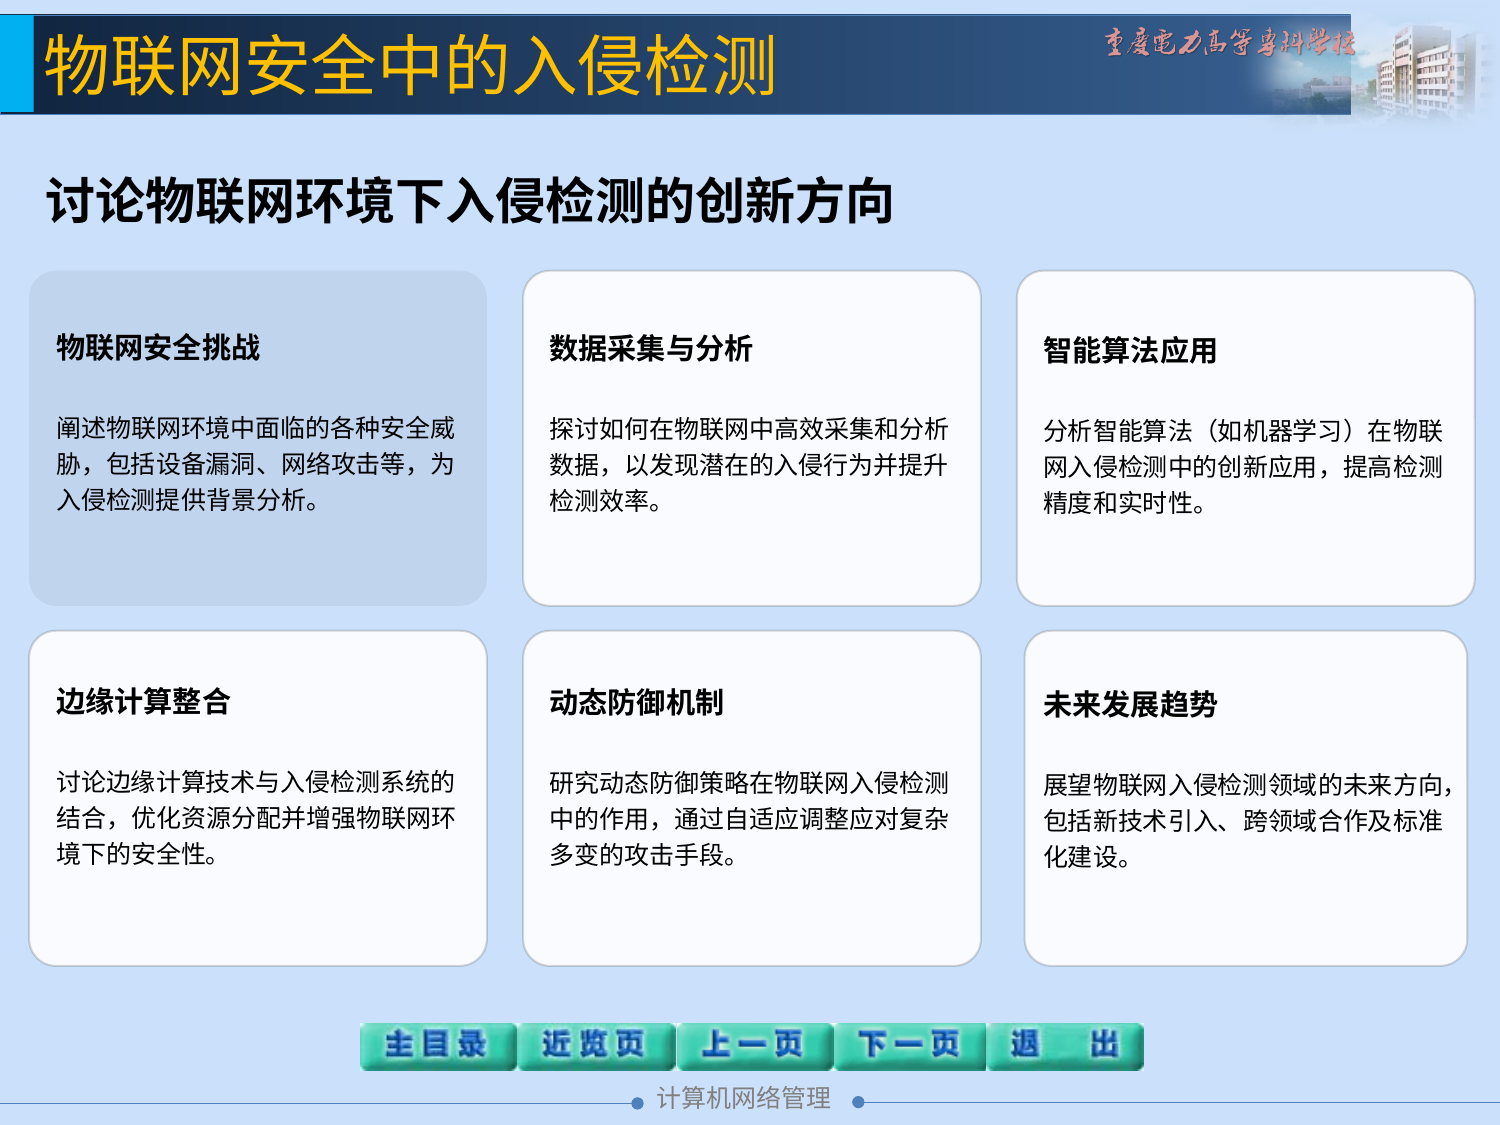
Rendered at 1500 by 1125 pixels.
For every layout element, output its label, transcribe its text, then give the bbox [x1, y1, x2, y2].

picture [677, 1023, 1144, 1071]
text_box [29, 152, 1477, 966]
text_box 物联网安全中的入侵检测 [29, 25, 1500, 173]
picture [360, 1023, 676, 1071]
picture [1084, 15, 1374, 25]
